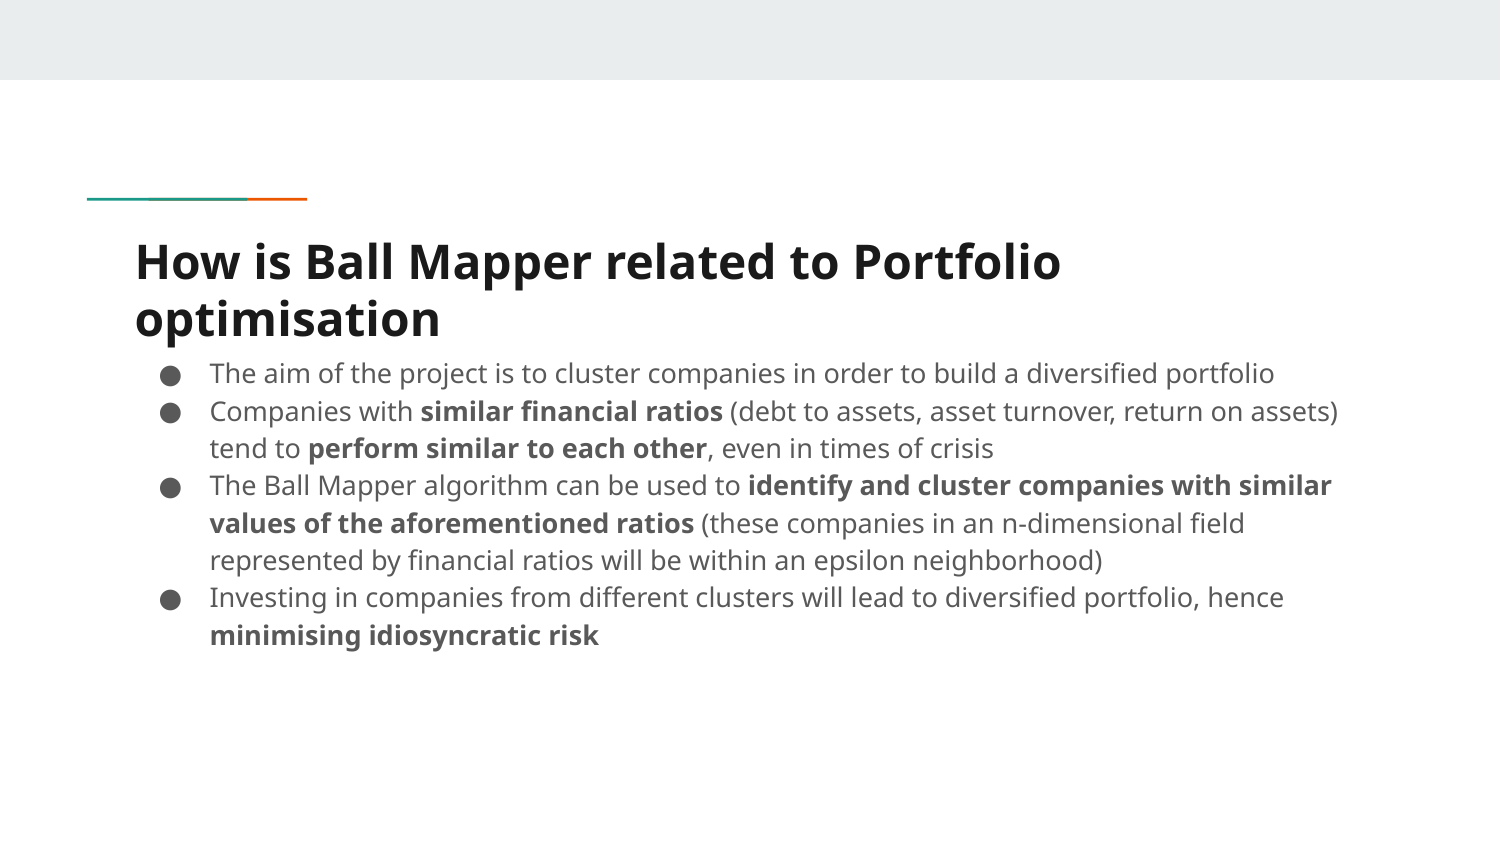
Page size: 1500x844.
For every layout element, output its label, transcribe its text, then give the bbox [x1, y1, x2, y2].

list The aim of the project is to cluster companies in order to build a diversified portfolio Companies with similar financial ratios (debt to assets, asset turnover, return on assets) tend to perform similar to each other, even in times of crisis The Ball Mapper algorithm can be used to identify and cluster companies with similar values of the aforementioned ratios (these companies in an n-dimensional field represented by financial ratios will be within an epsilon neighborhood) Investing in companies from different clusters will lead to diversified portfolio, hence minimising idiosyncratic risk [119, 336, 1381, 708]
title How is Ball Mapper related to Portfolio optimisation [119, 216, 1381, 305]
